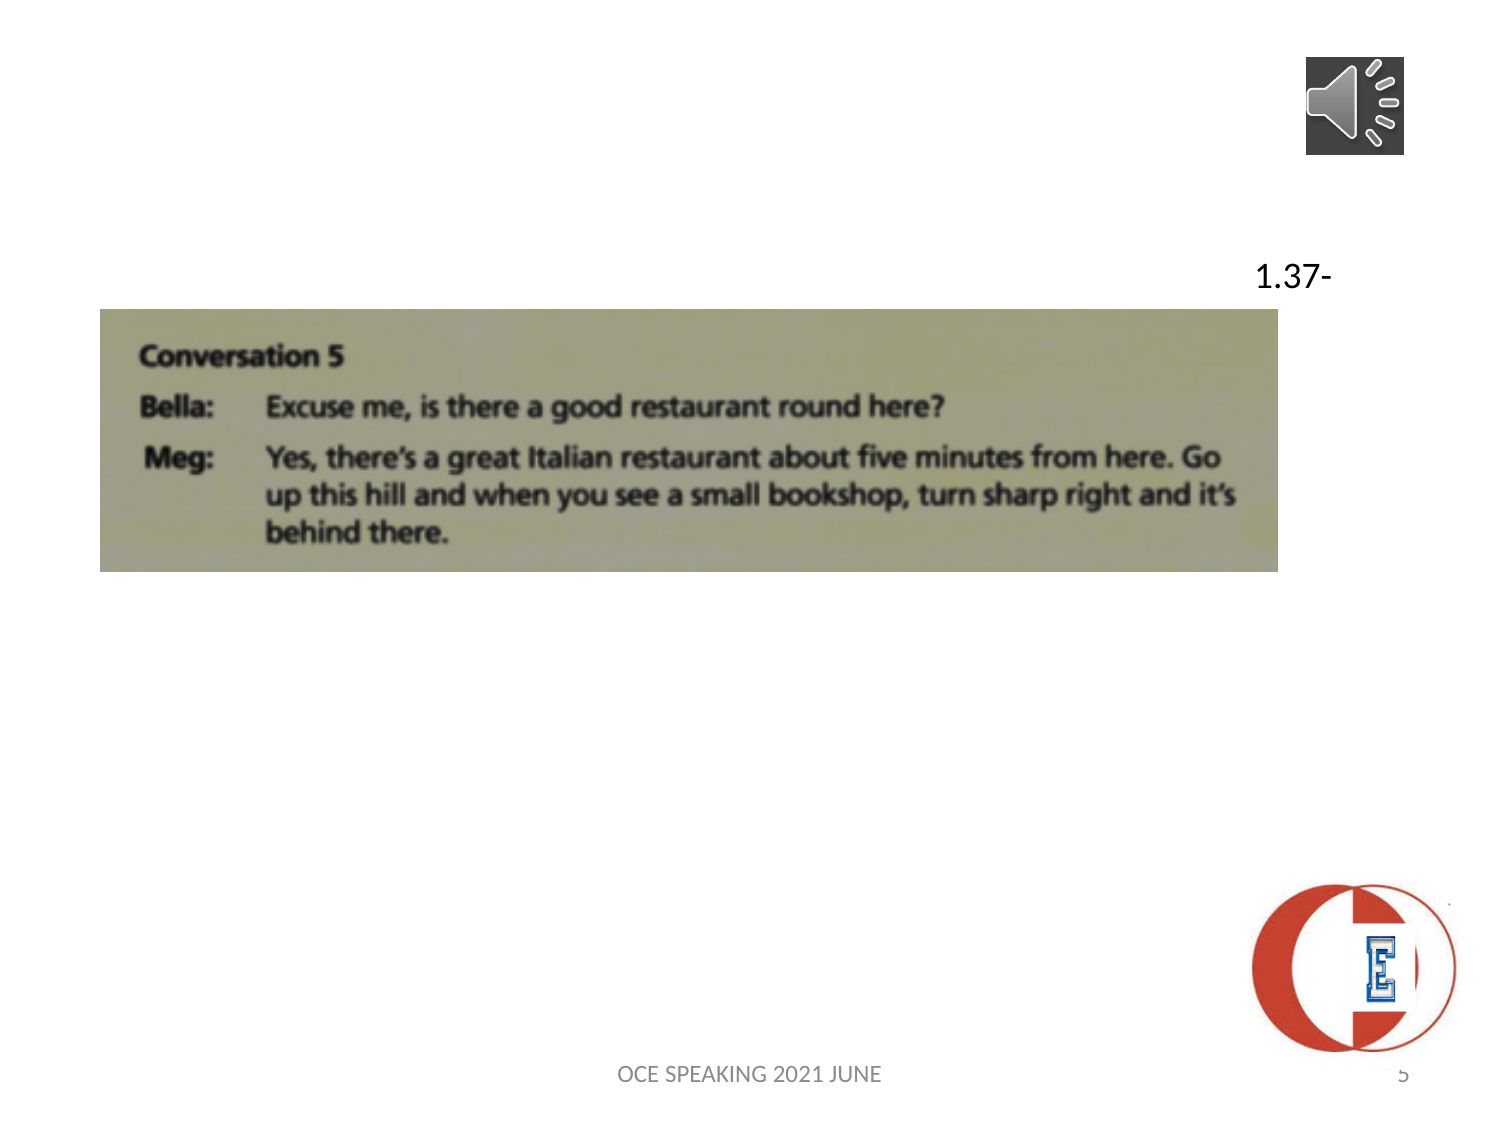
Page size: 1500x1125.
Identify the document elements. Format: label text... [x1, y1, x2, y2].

picture [1245, 881, 1465, 1070]
text_box 1.37- [1239, 243, 1464, 304]
picture [1305, 55, 1406, 156]
footer OCE SPEAKING 2021 JUNE [512, 1042, 988, 1103]
picture [100, 309, 1278, 573]
slide_number 5 [1074, 1042, 1425, 1103]
